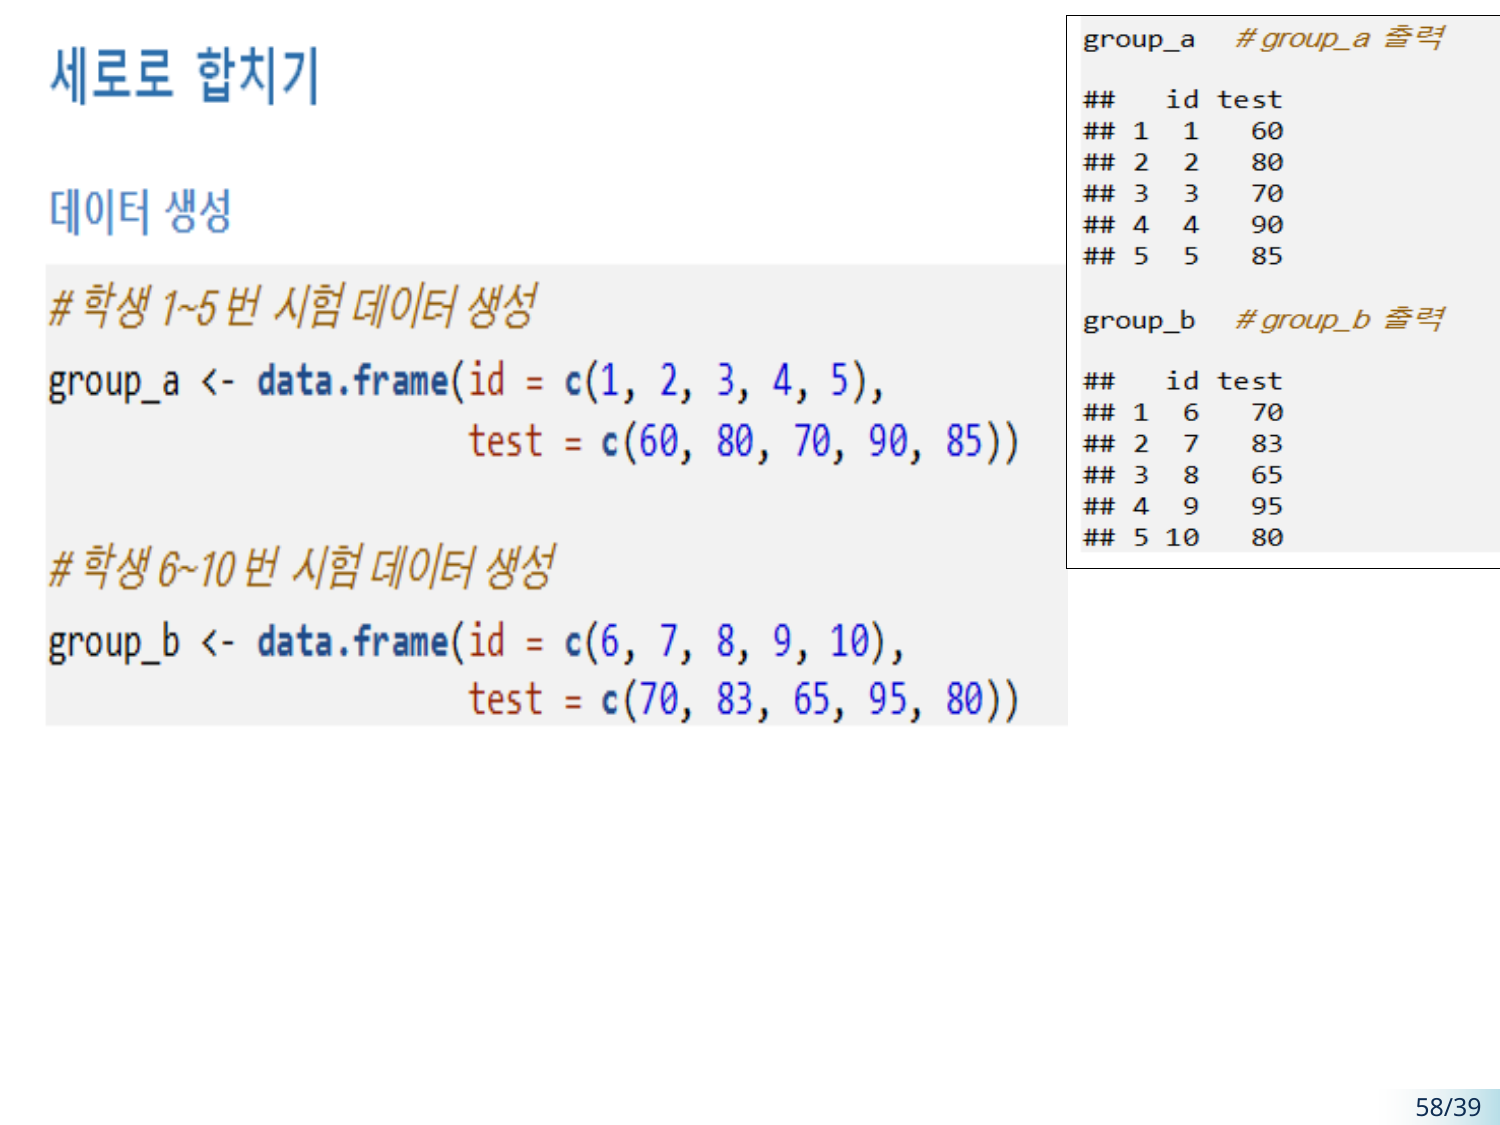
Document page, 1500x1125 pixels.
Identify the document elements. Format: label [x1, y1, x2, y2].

picture [26, 15, 1500, 799]
